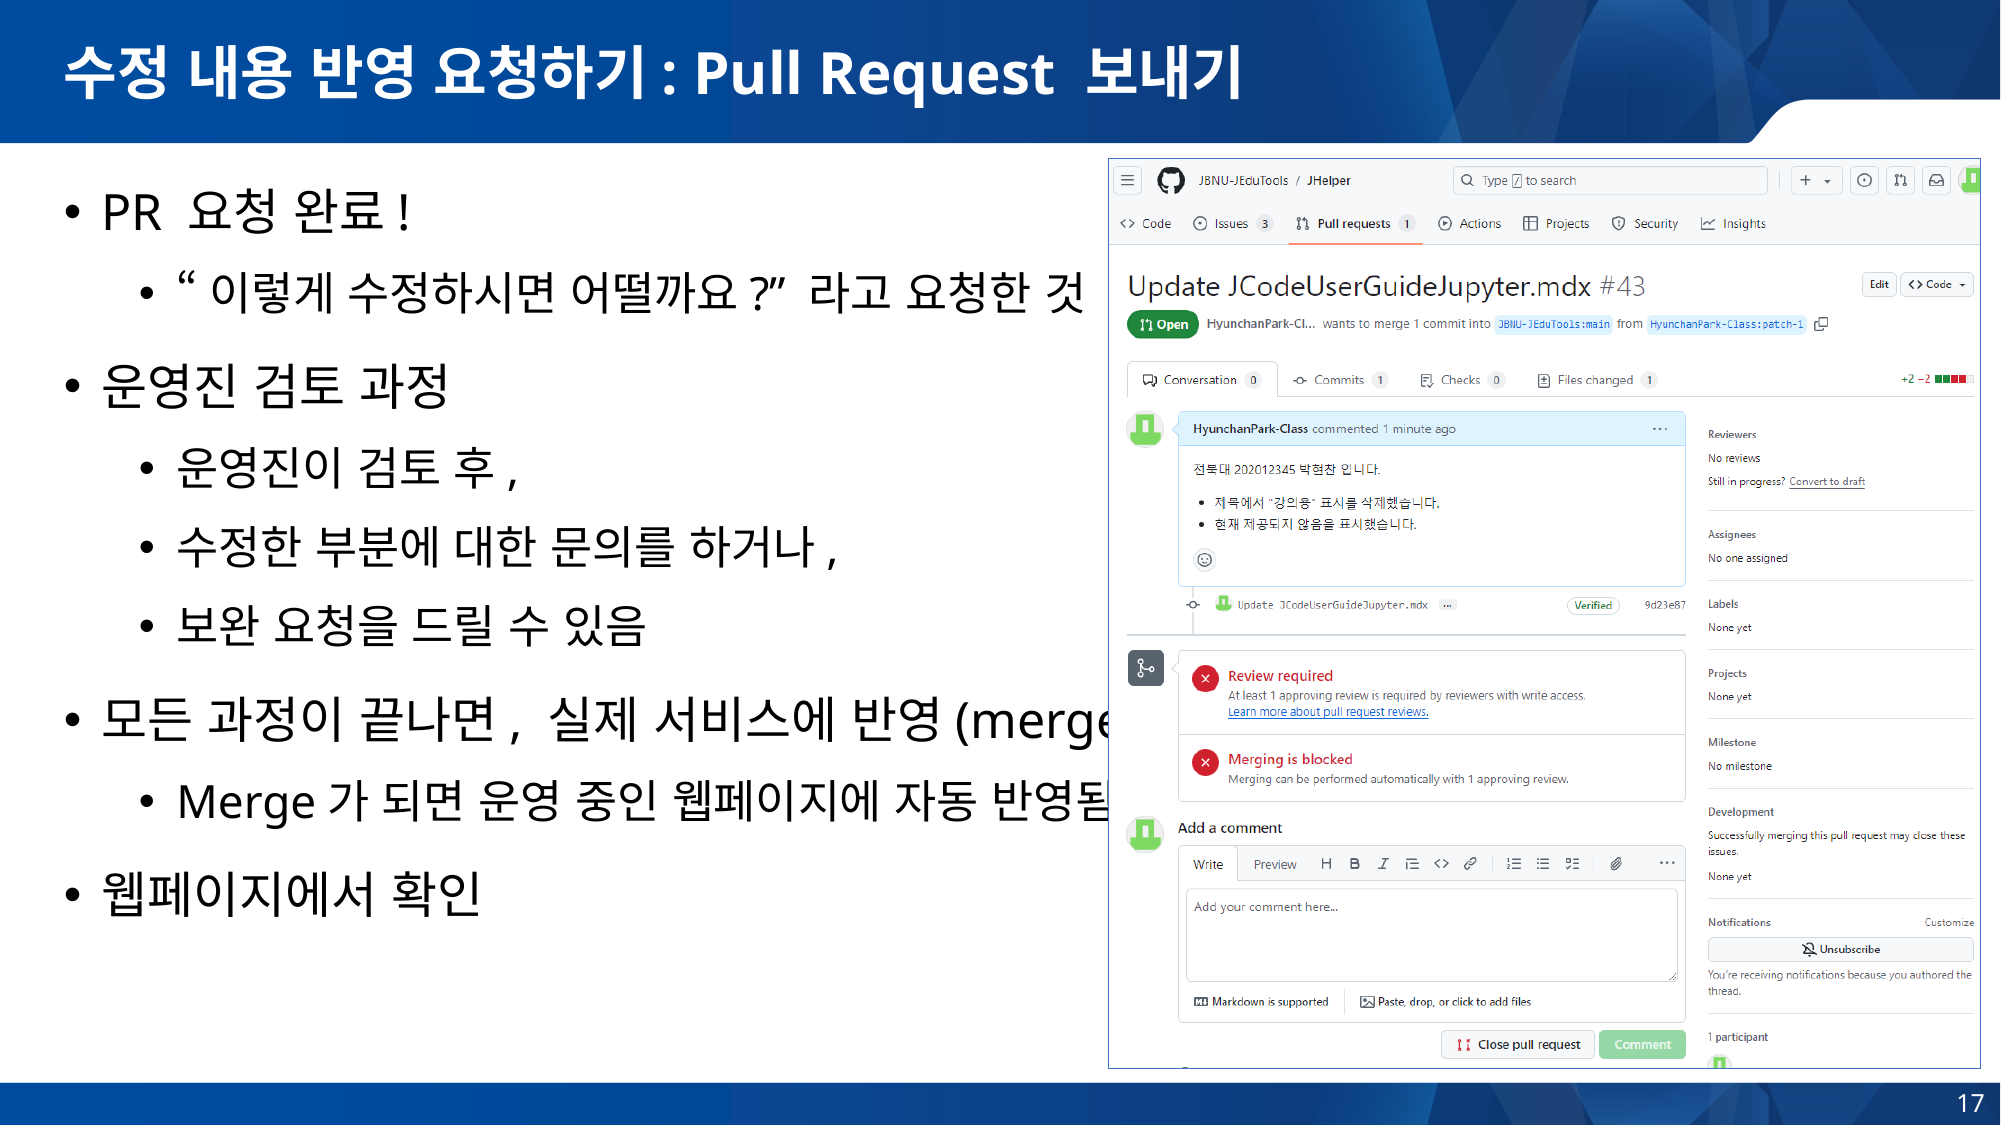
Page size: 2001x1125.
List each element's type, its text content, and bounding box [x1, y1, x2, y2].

picture [0, 0, 2001, 1125]
title 수정 내용 반영 요청하기: Pull Request 보내기 [48, 31, 1961, 120]
slide_number 17 [1787, 1084, 2000, 1125]
list PR 요청 완료! “이렇게 수정하시면 어떨까요?” 라고 요청한 것 운영진 검토 과정 운영진이 검토 후, 수정한 부분에 대한 문의를 하거나, 보완 요청을 드릴 수 있음 모든 과정이 끝나면, 실제 서비스에 반영(merge)! Merge가 되면 운영 중인 웹페이지에 자동 반영됨 웹페이지에서 확인 [48, 158, 1107, 1069]
